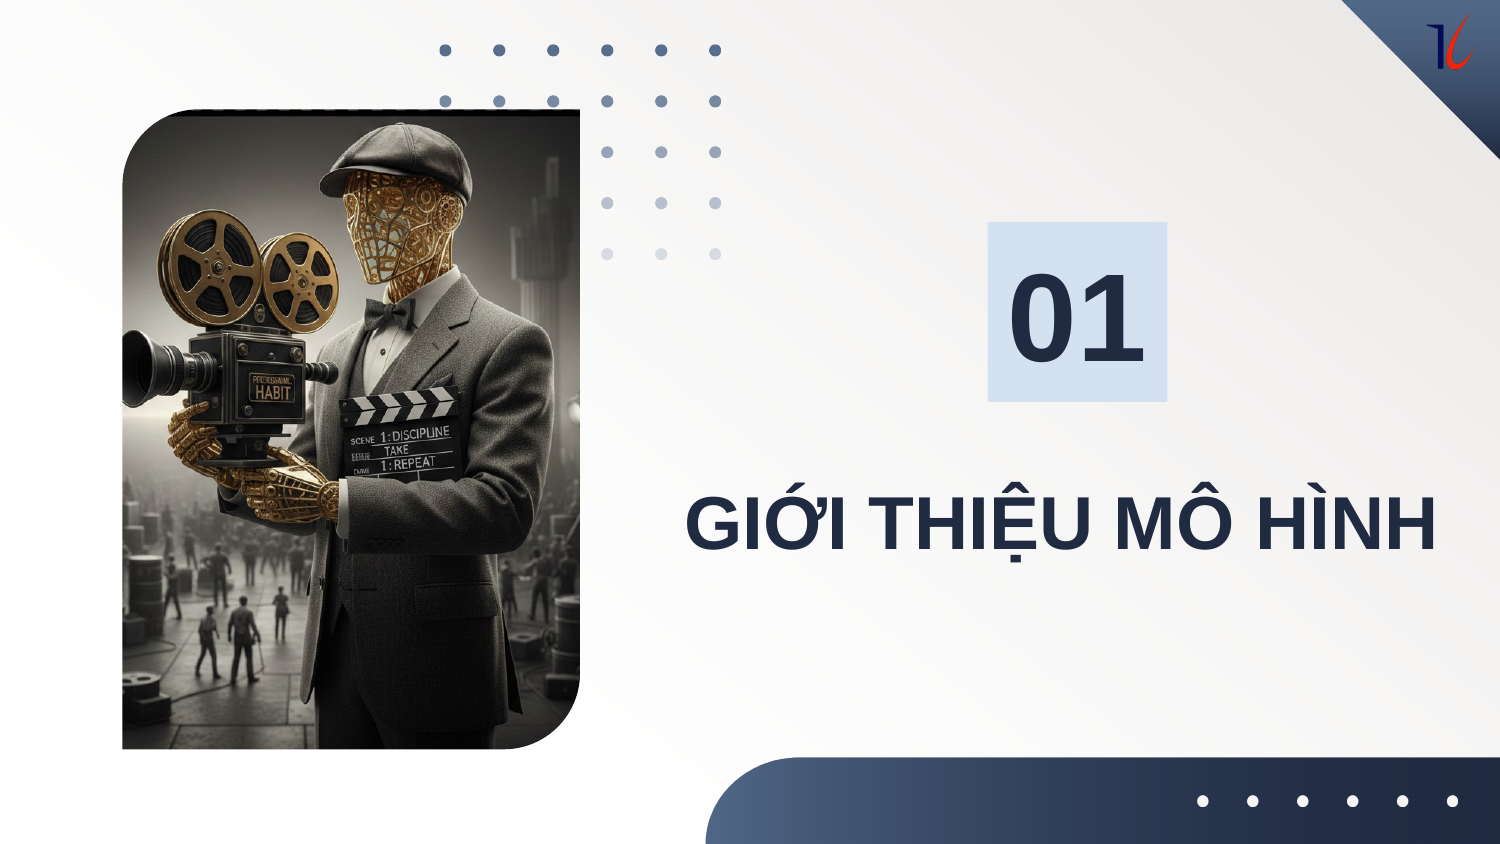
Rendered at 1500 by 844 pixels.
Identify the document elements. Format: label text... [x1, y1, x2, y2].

title GIỚI THIỆU MÔ HÌNH [662, 459, 1462, 688]
title 01 [987, 221, 1168, 402]
picture [706, 758, 1500, 844]
picture [0, 0, 1500, 844]
